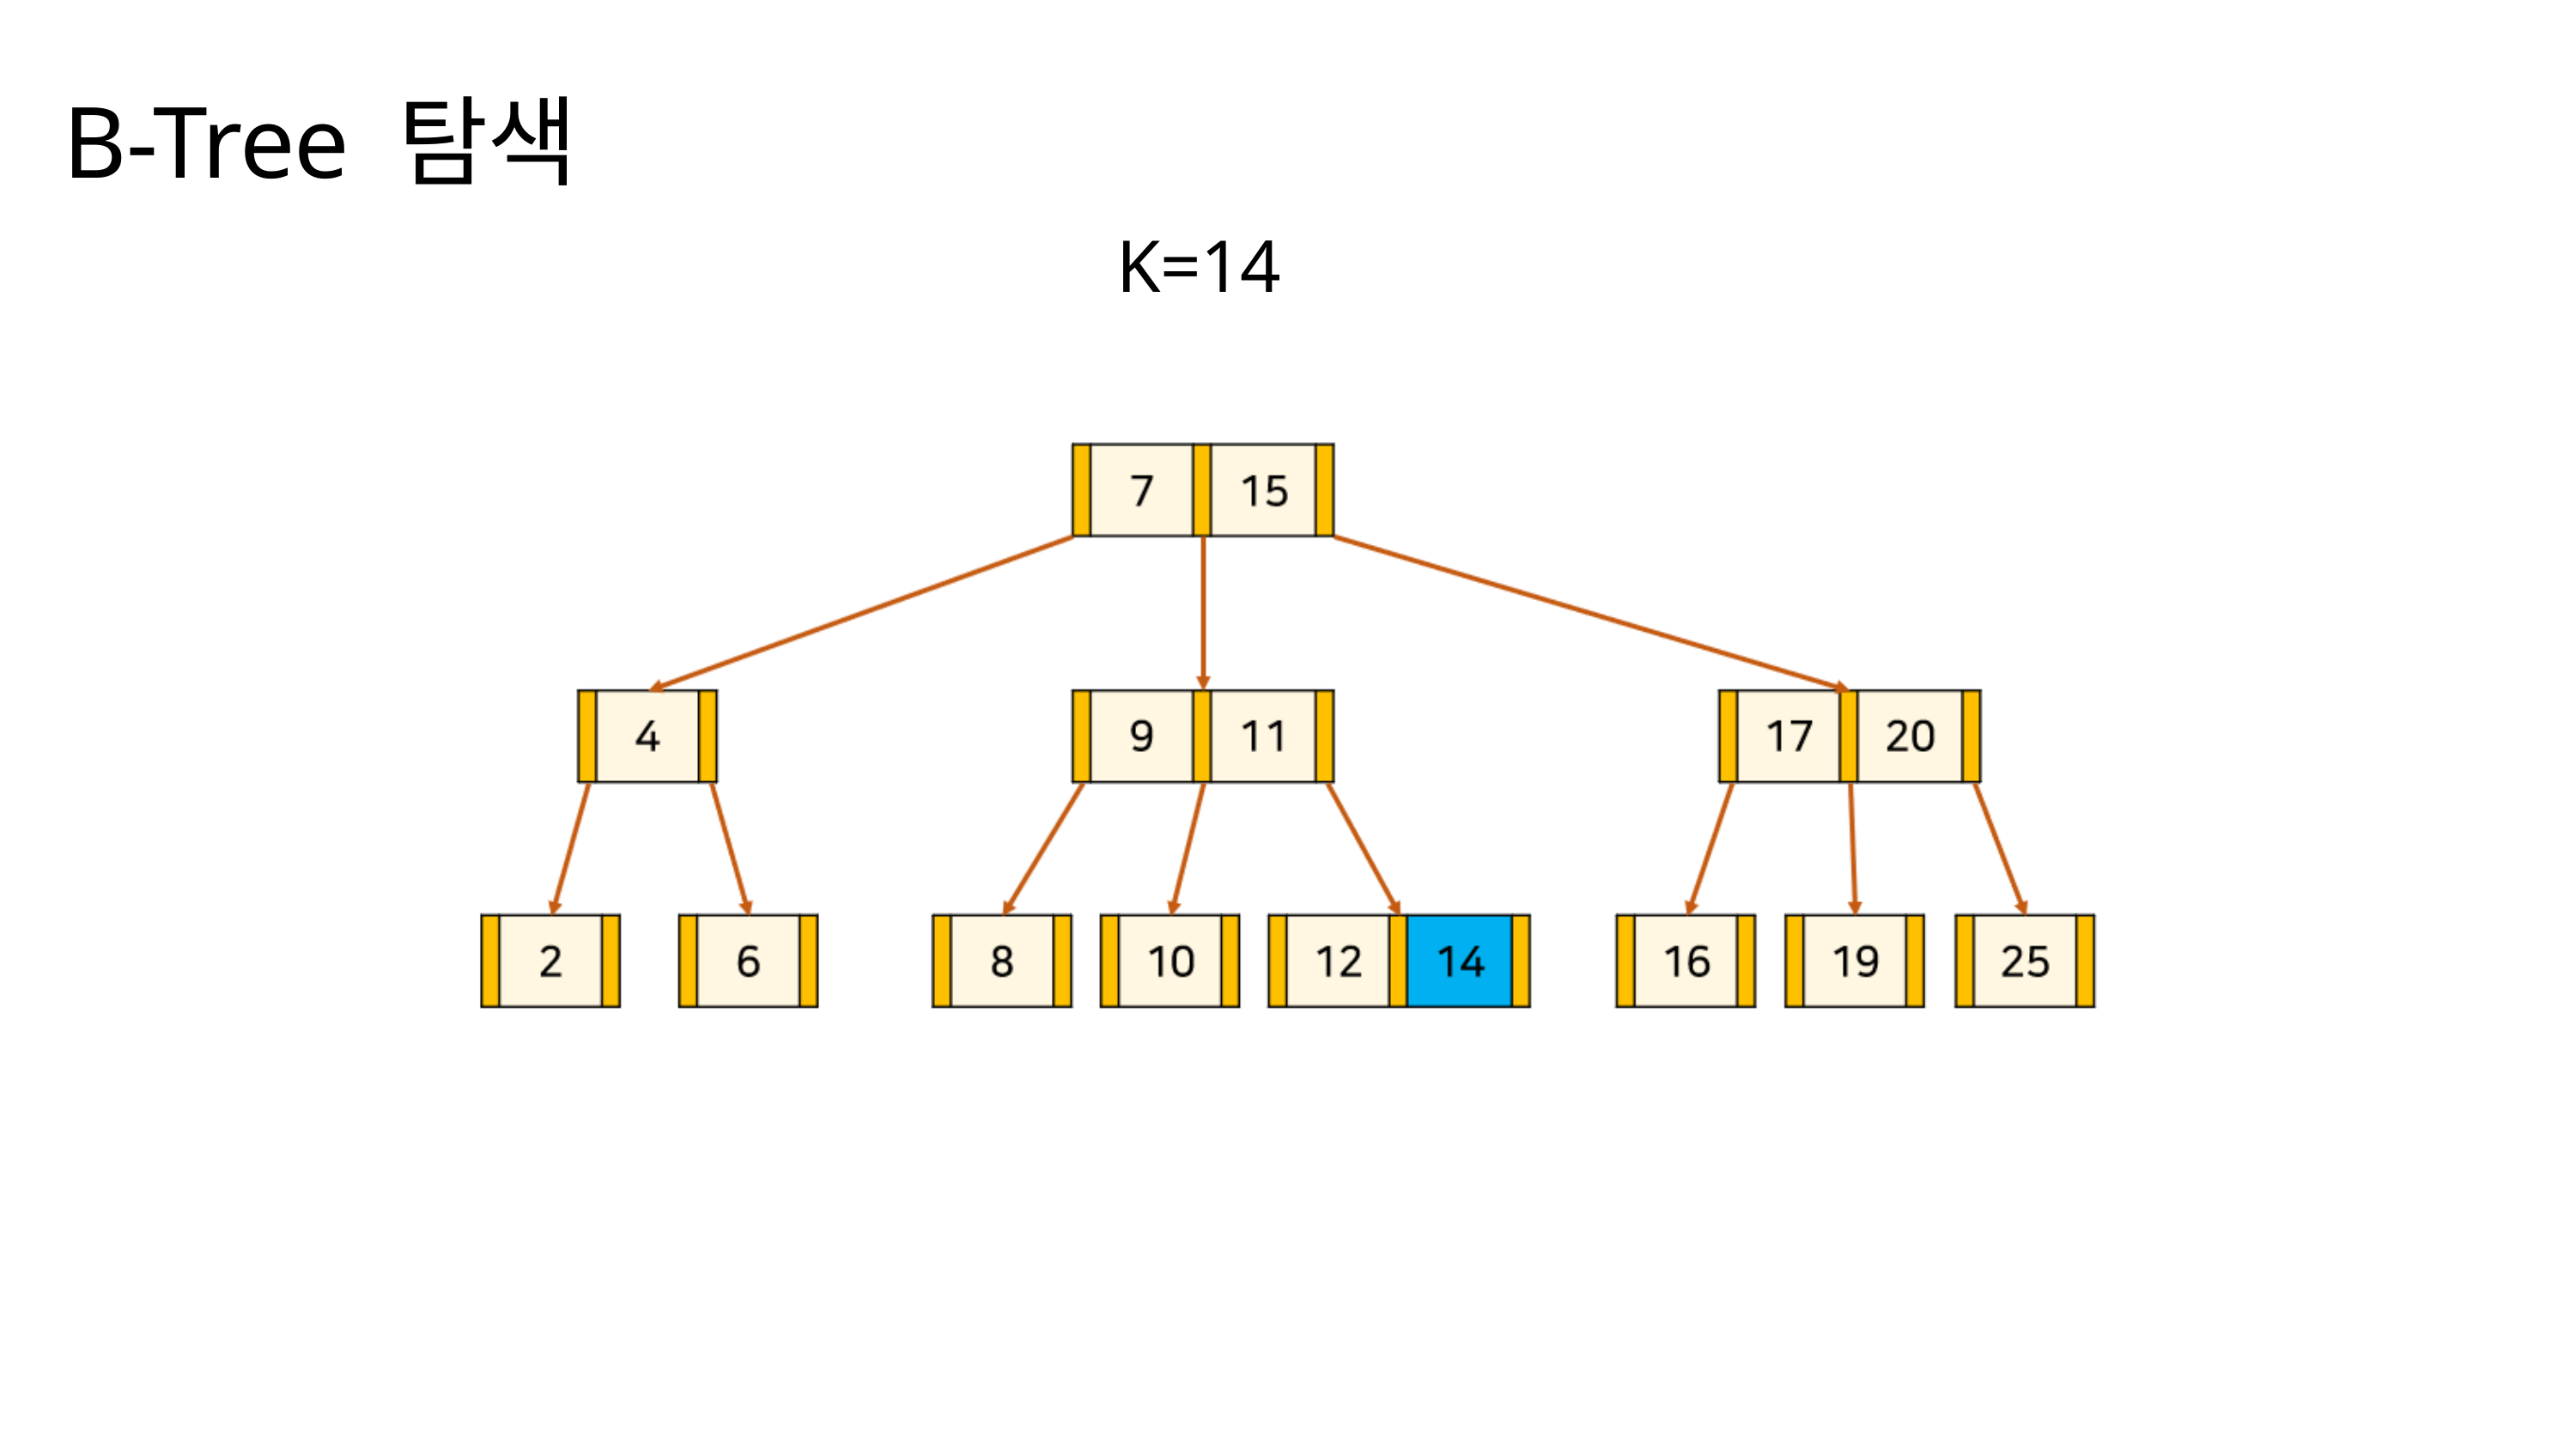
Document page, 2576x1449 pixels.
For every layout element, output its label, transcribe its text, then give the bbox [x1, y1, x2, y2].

text_box B-Tree 탐색 [64, 59, 587, 198]
text_box [445, 410, 2131, 1038]
text_box K=14 [1116, 206, 1306, 307]
